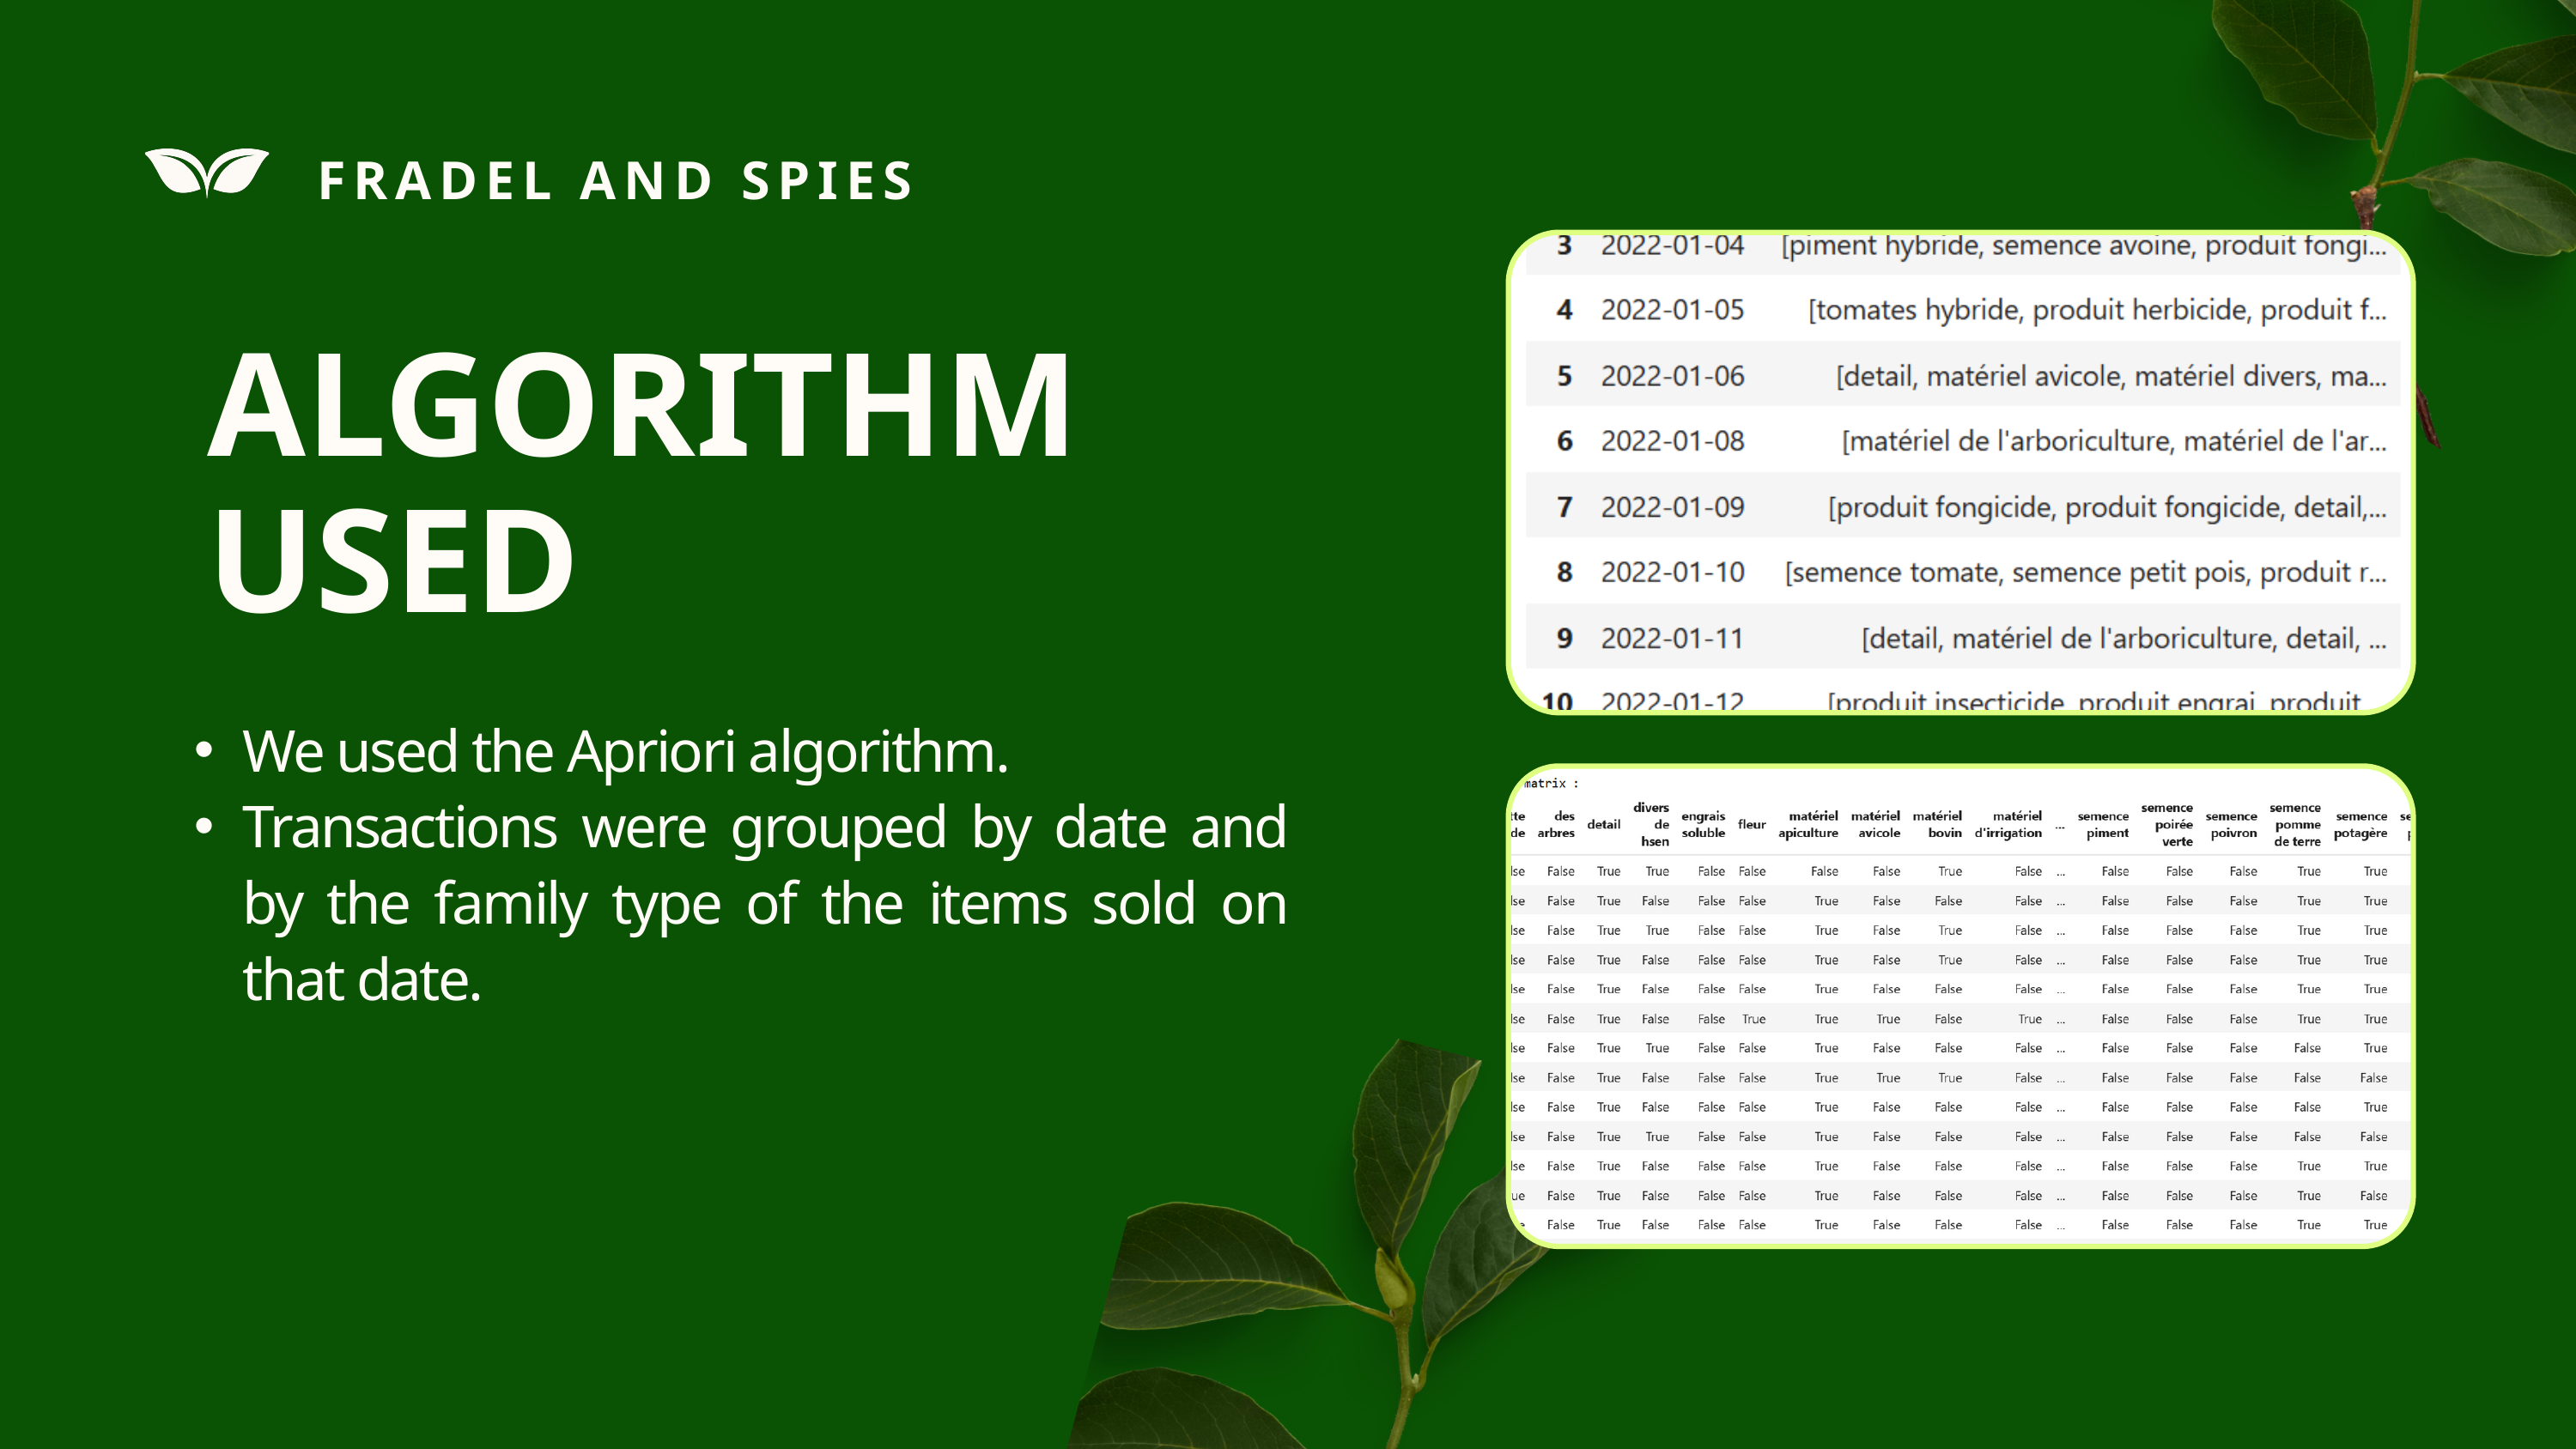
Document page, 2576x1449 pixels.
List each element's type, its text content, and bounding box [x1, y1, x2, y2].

text_box [1066, 984, 1665, 1449]
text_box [1508, 766, 2414, 1247]
text_box We used the Apriori algorithm. Transactions were grouped by date and by the family type of the items sold on that date. [144, 707, 1289, 1088]
text_box [144, 144, 270, 205]
text_box [2016, 0, 2576, 494]
text_box FRADEL AND SPIES [207, 136, 913, 210]
text_box ALGORITHM USED [207, 329, 1418, 641]
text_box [1508, 232, 2414, 713]
